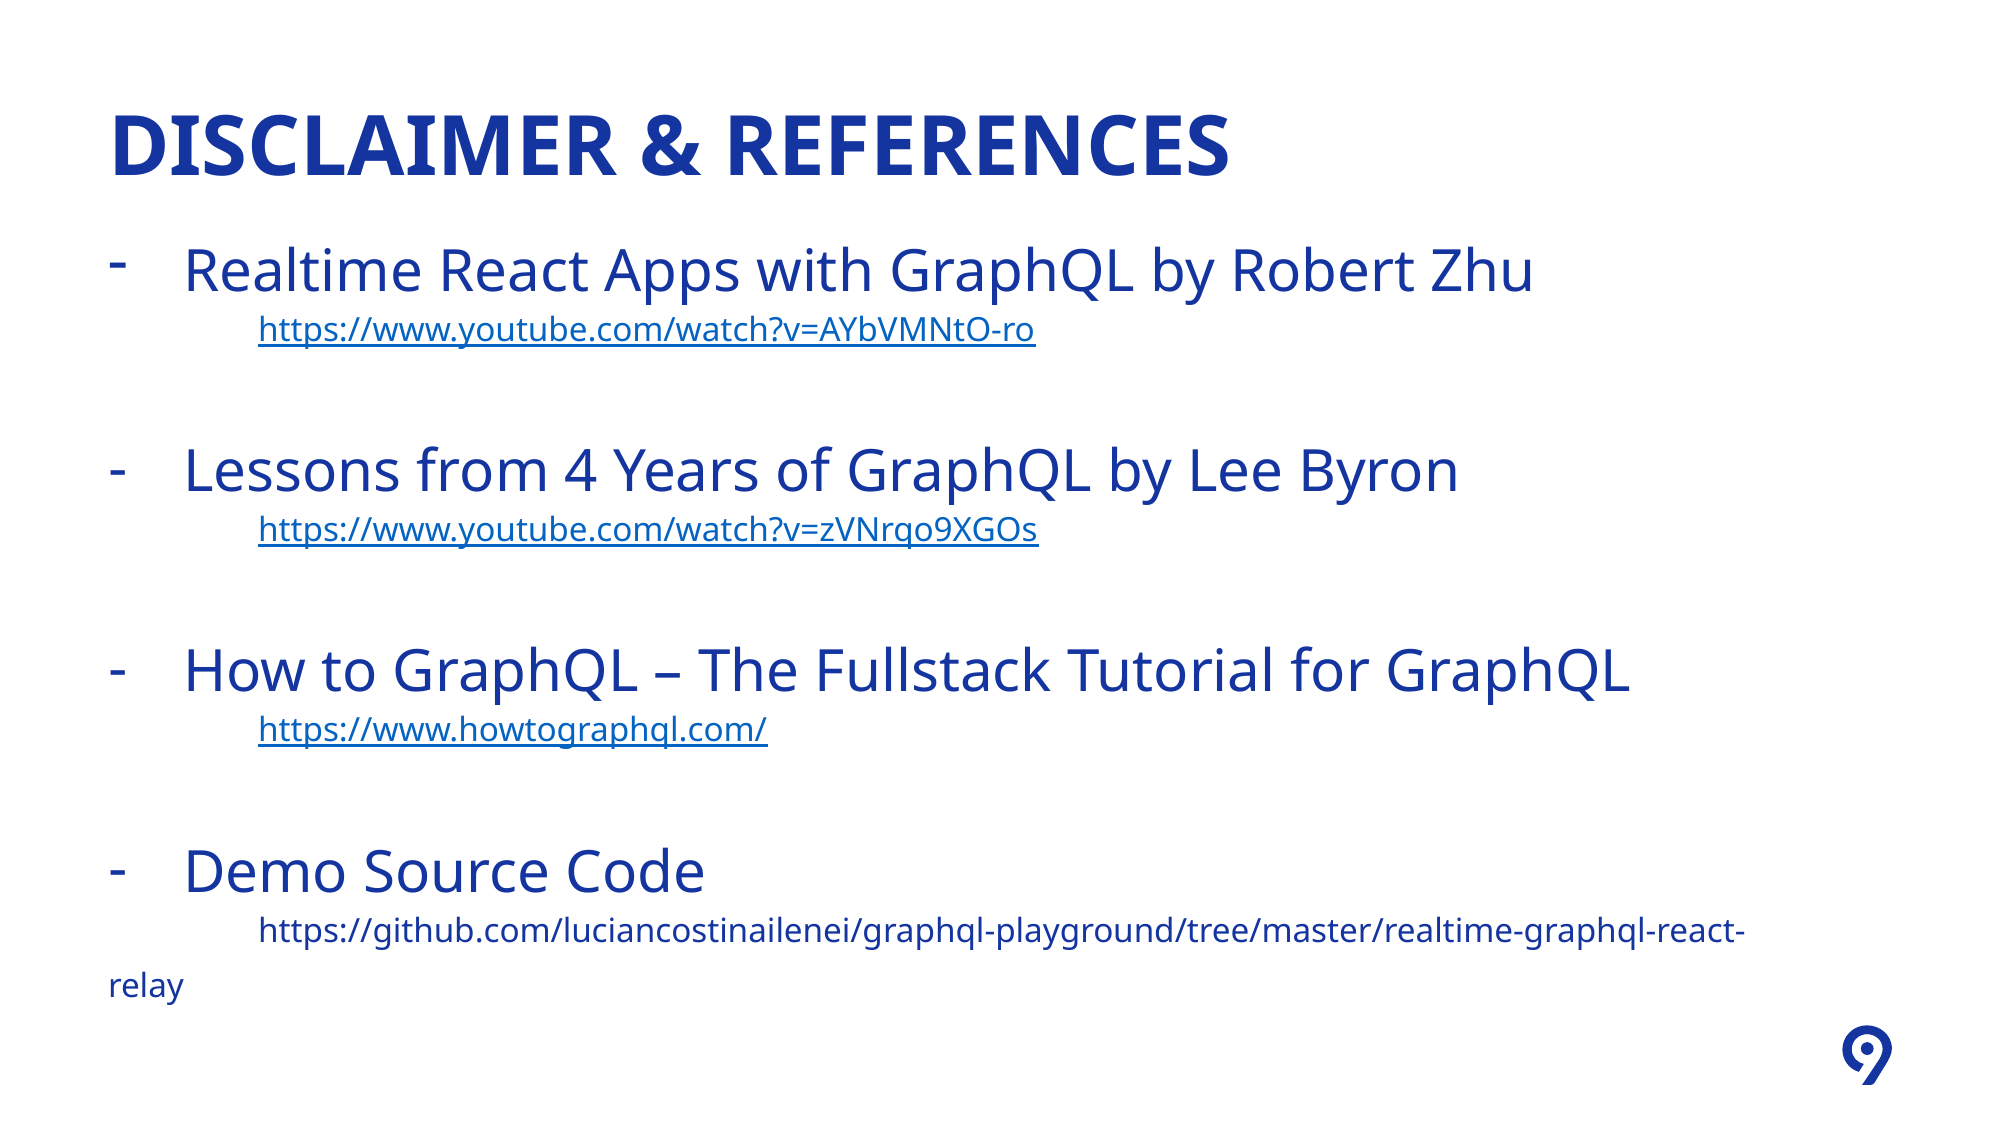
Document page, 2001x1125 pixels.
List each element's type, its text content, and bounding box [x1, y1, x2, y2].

title DISCLAIMER & references [108, 84, 1891, 225]
list Realtime React Apps with GraphQL by Robert Zhu https://www.youtube.com/watch?v=AYbVMNtO-ro Lessons from 4 Years of GraphQL by Lee Byron https://www.youtube.com/watch?v=zVNrqo9XGOs How to GraphQL – The Fullstack Tutorial for GraphQL https://www.howtographql.com/ Demo Source Code https://github.com/luciancostinailenei/graphql-playground/tree/master/realtime-graphql-react-relay [108, 253, 1819, 988]
